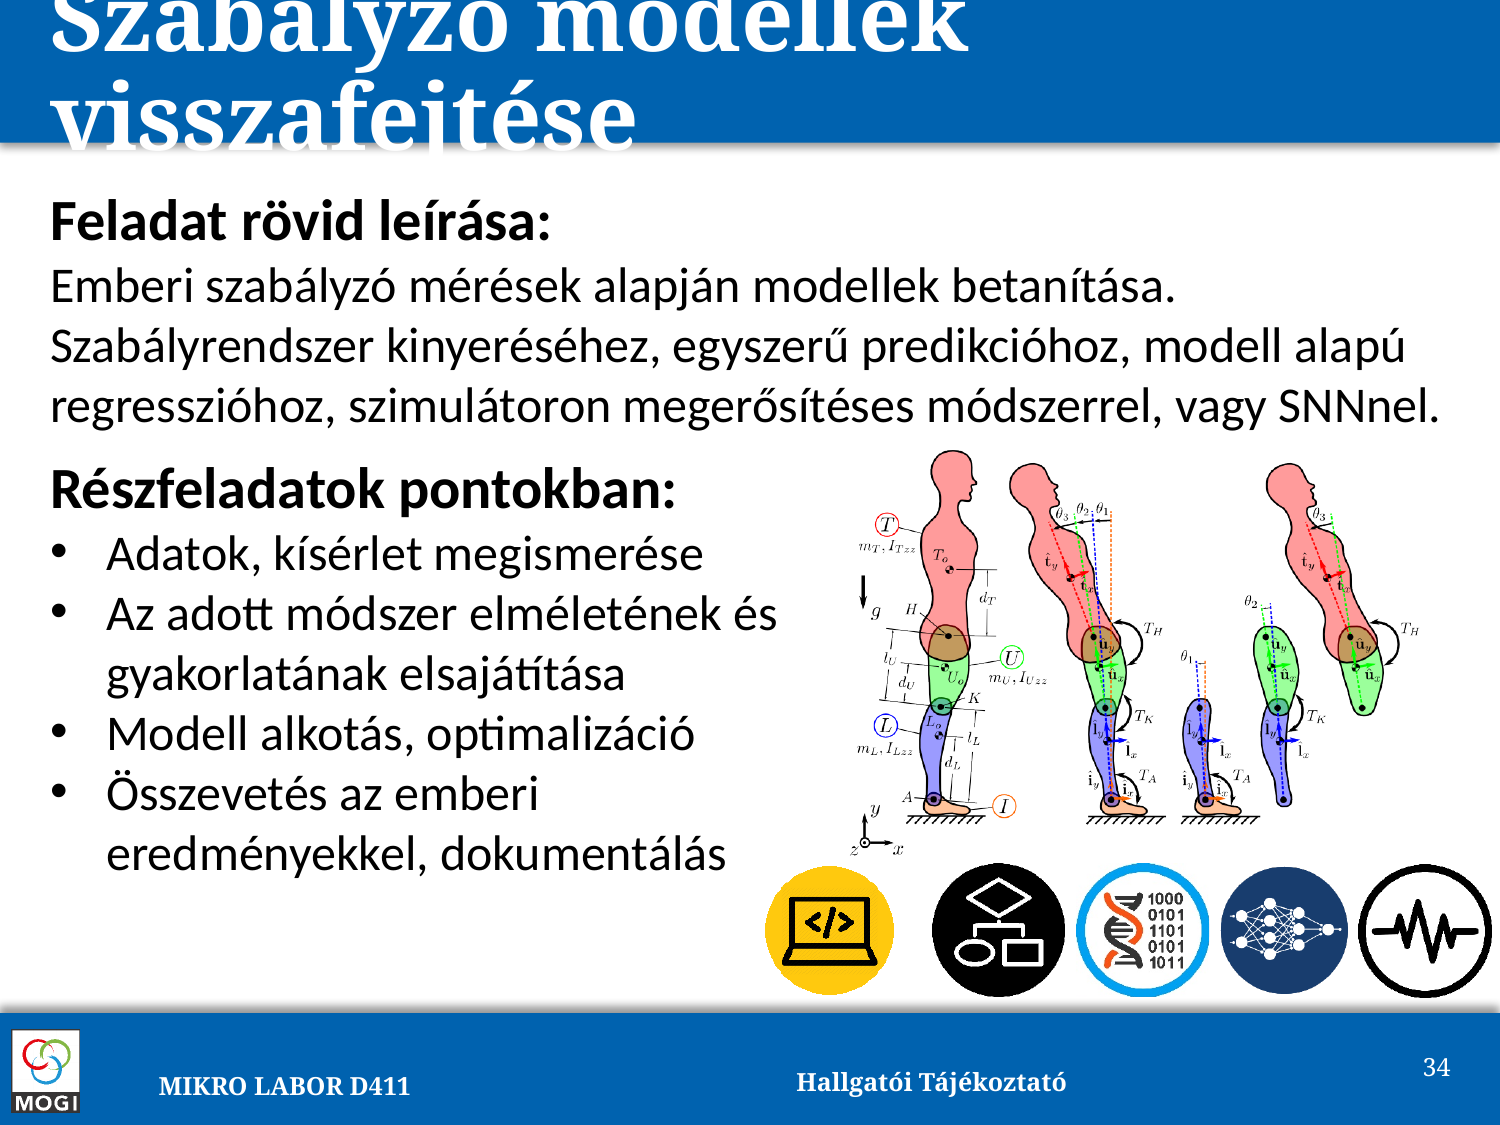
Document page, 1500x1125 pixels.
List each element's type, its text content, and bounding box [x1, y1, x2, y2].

picture [1085, 872, 1201, 988]
text_box Feladat rövid leírása: Emberi szabályzó mérések alapján modellek betanítása. Szabályrendszer kinyeréséhez, egyszerű predikcióhoz, modell alapú regresszióhoz, szimulátoron megerősítéses módszerrel, vagy SNNnel. [35, 174, 1474, 440]
text_box Részfeladatok pontokban: Adatok, kísérlet megismerése Az adott módszer elméletének és gyakorlatának elsajátítása Modell alkotás, optimalizáció Összevetés az emberi eredményekkel, dokumentálás [35, 442, 818, 888]
picture [764, 426, 1492, 998]
picture [11, 1029, 80, 1113]
footer Hallgatói Tájékoztató [490, 1029, 1374, 1109]
slide_number MIKRO Labor D411 [91, 1029, 479, 1109]
picture [1157, 943, 1210, 997]
title Szabályzó modellek visszafejtése [35, 17, 1464, 125]
picture [1076, 938, 1130, 997]
slide_number 34 [1385, 1029, 1488, 1107]
